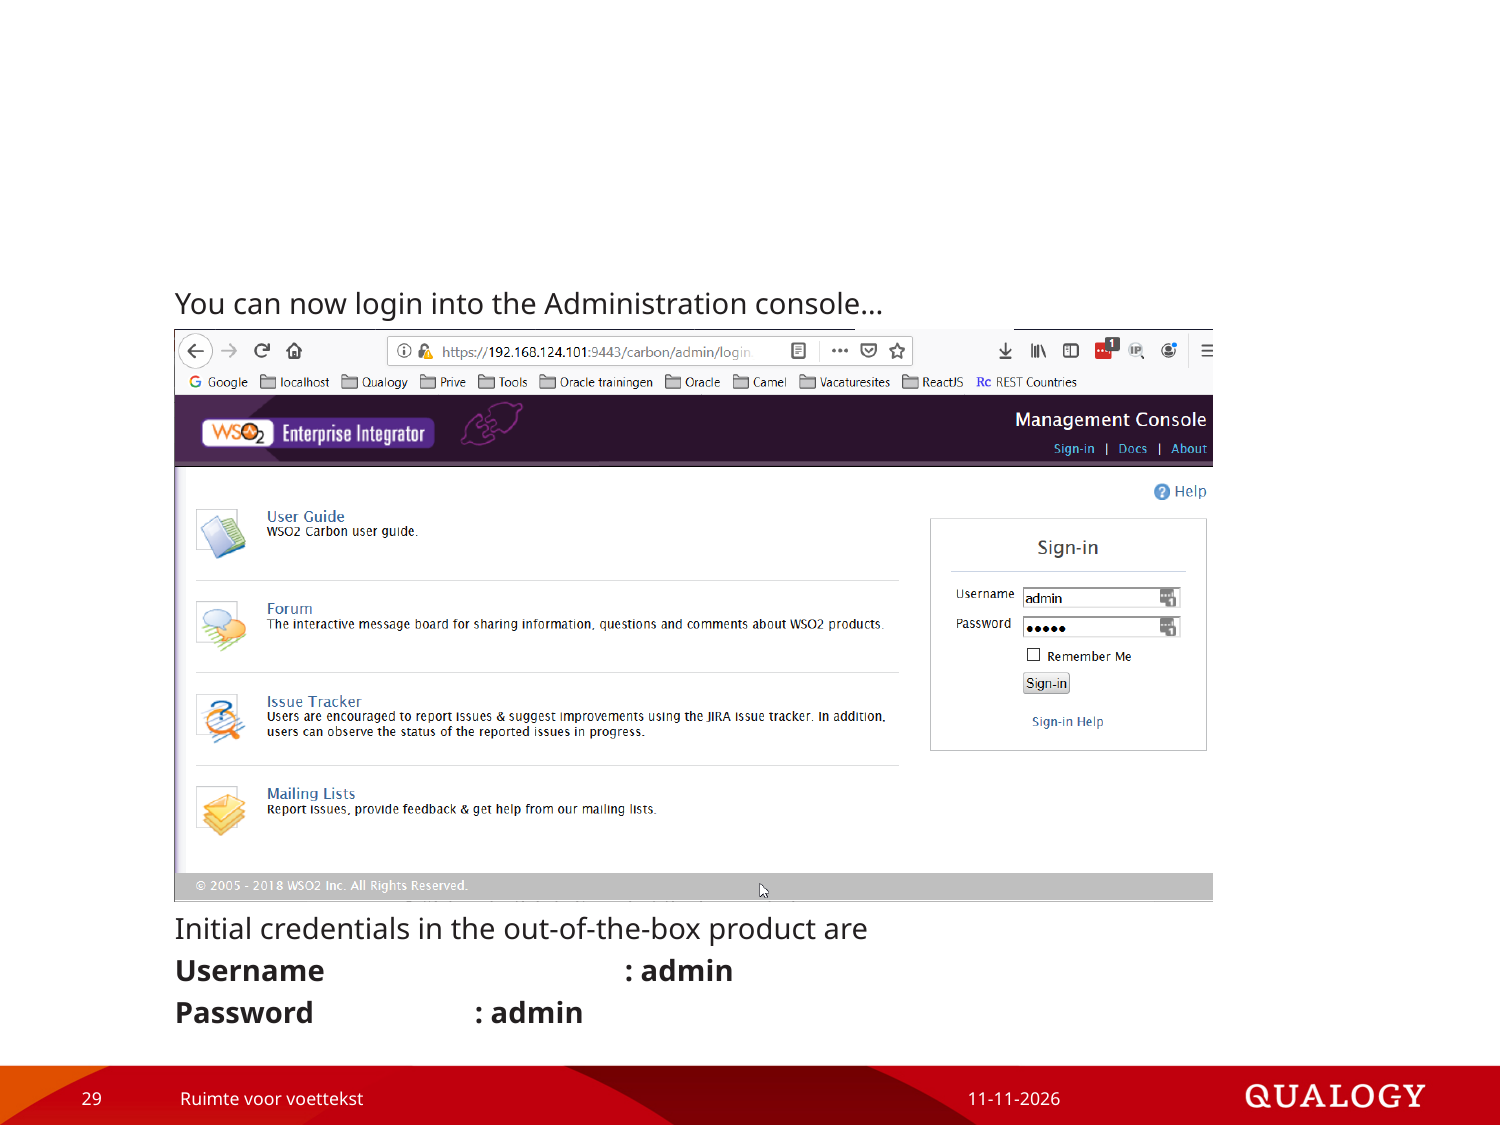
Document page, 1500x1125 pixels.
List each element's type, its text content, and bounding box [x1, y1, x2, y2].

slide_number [961, 1082, 1213, 1118]
picture [0, 0, 1500, 1125]
footer Ruimte voor voettekst [174, 1082, 938, 1118]
list You can now login into the Administration console… Initial credentials in the out-of-the-box product are Username : admin Password : admin [159, 271, 1432, 1014]
slide_number 29 [75, 1082, 145, 1118]
